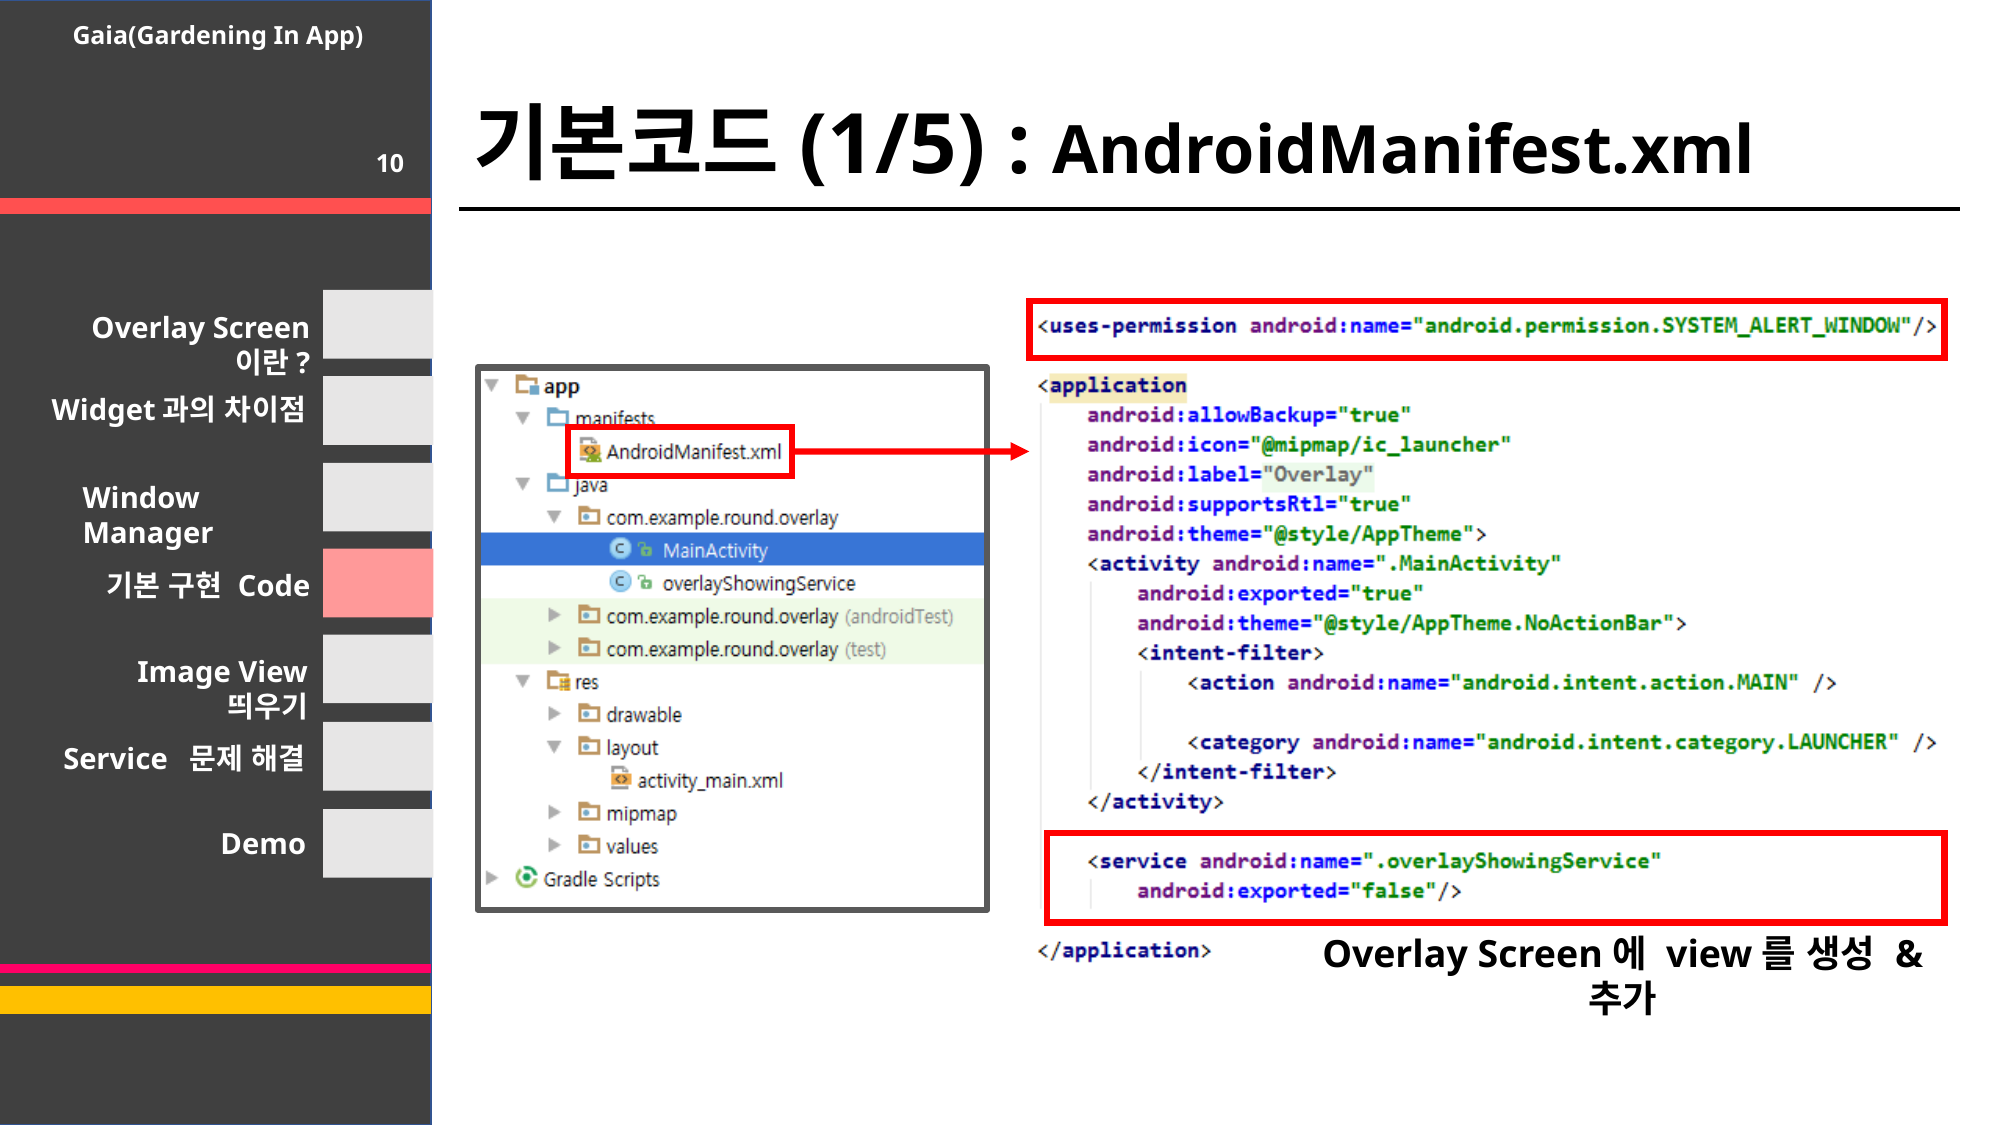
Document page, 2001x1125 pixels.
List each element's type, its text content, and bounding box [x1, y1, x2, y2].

text_box Overlay Screen에 view를 생성 & 추가 [1273, 978, 1972, 1028]
picture [1019, 297, 1972, 978]
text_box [0, 0, 432, 1125]
picture [480, 370, 984, 907]
text_box 기본코드(1/5) : AndroidManifest.xml [458, 82, 1894, 198]
